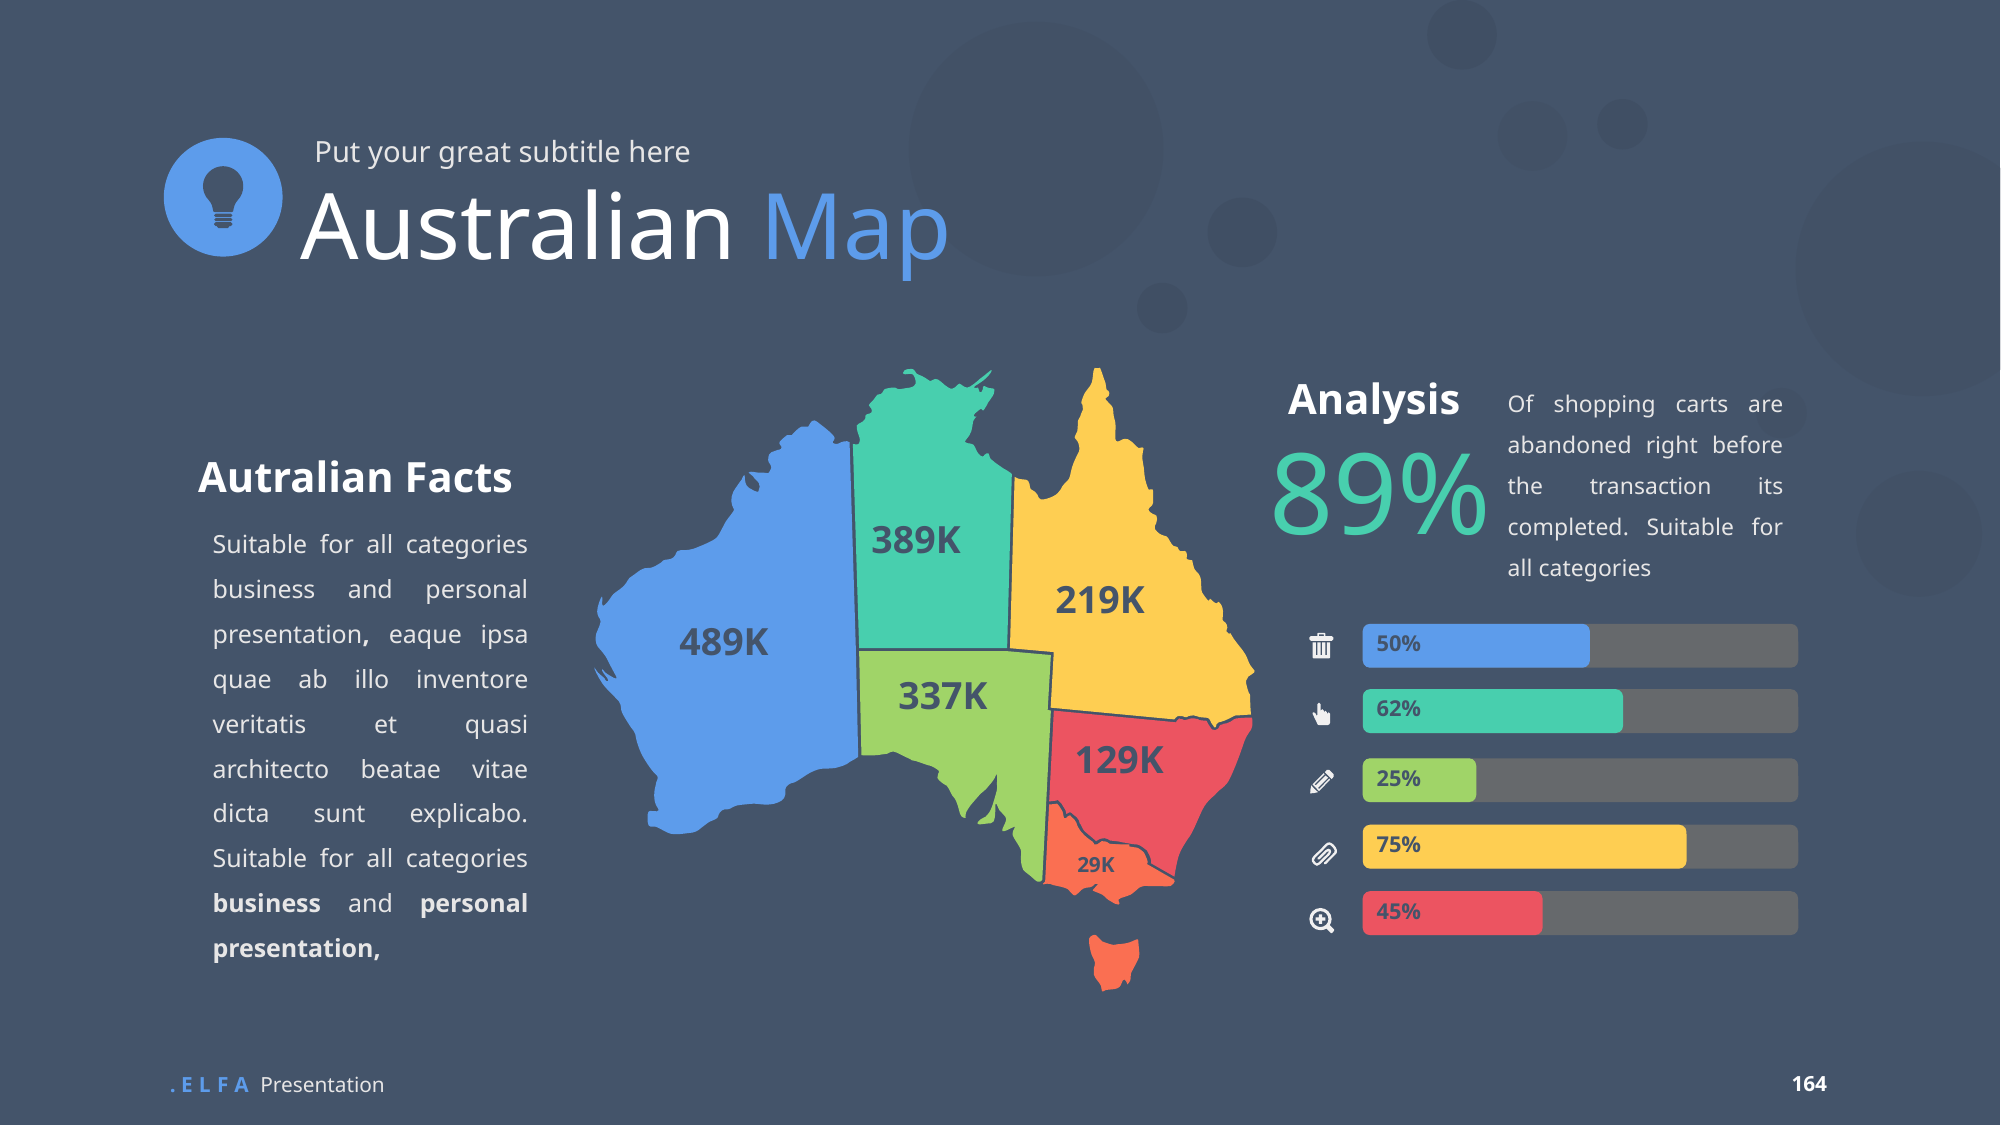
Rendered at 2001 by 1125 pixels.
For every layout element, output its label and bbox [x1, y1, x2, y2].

text_box [593, 363, 1799, 994]
text_box [1311, 842, 1338, 866]
text_box [1309, 632, 1334, 659]
text_box [162, 136, 284, 258]
text_box [1310, 769, 1335, 794]
text_box [1360, 823, 1800, 870]
text_box [1360, 622, 1800, 669]
text_box [1312, 702, 1331, 726]
text_box [1360, 889, 1800, 937]
text_box [1309, 907, 1335, 934]
text_box [1360, 756, 1800, 804]
text_box [1360, 687, 1800, 735]
text_box [286, 126, 967, 285]
text_box [183, 443, 544, 1015]
